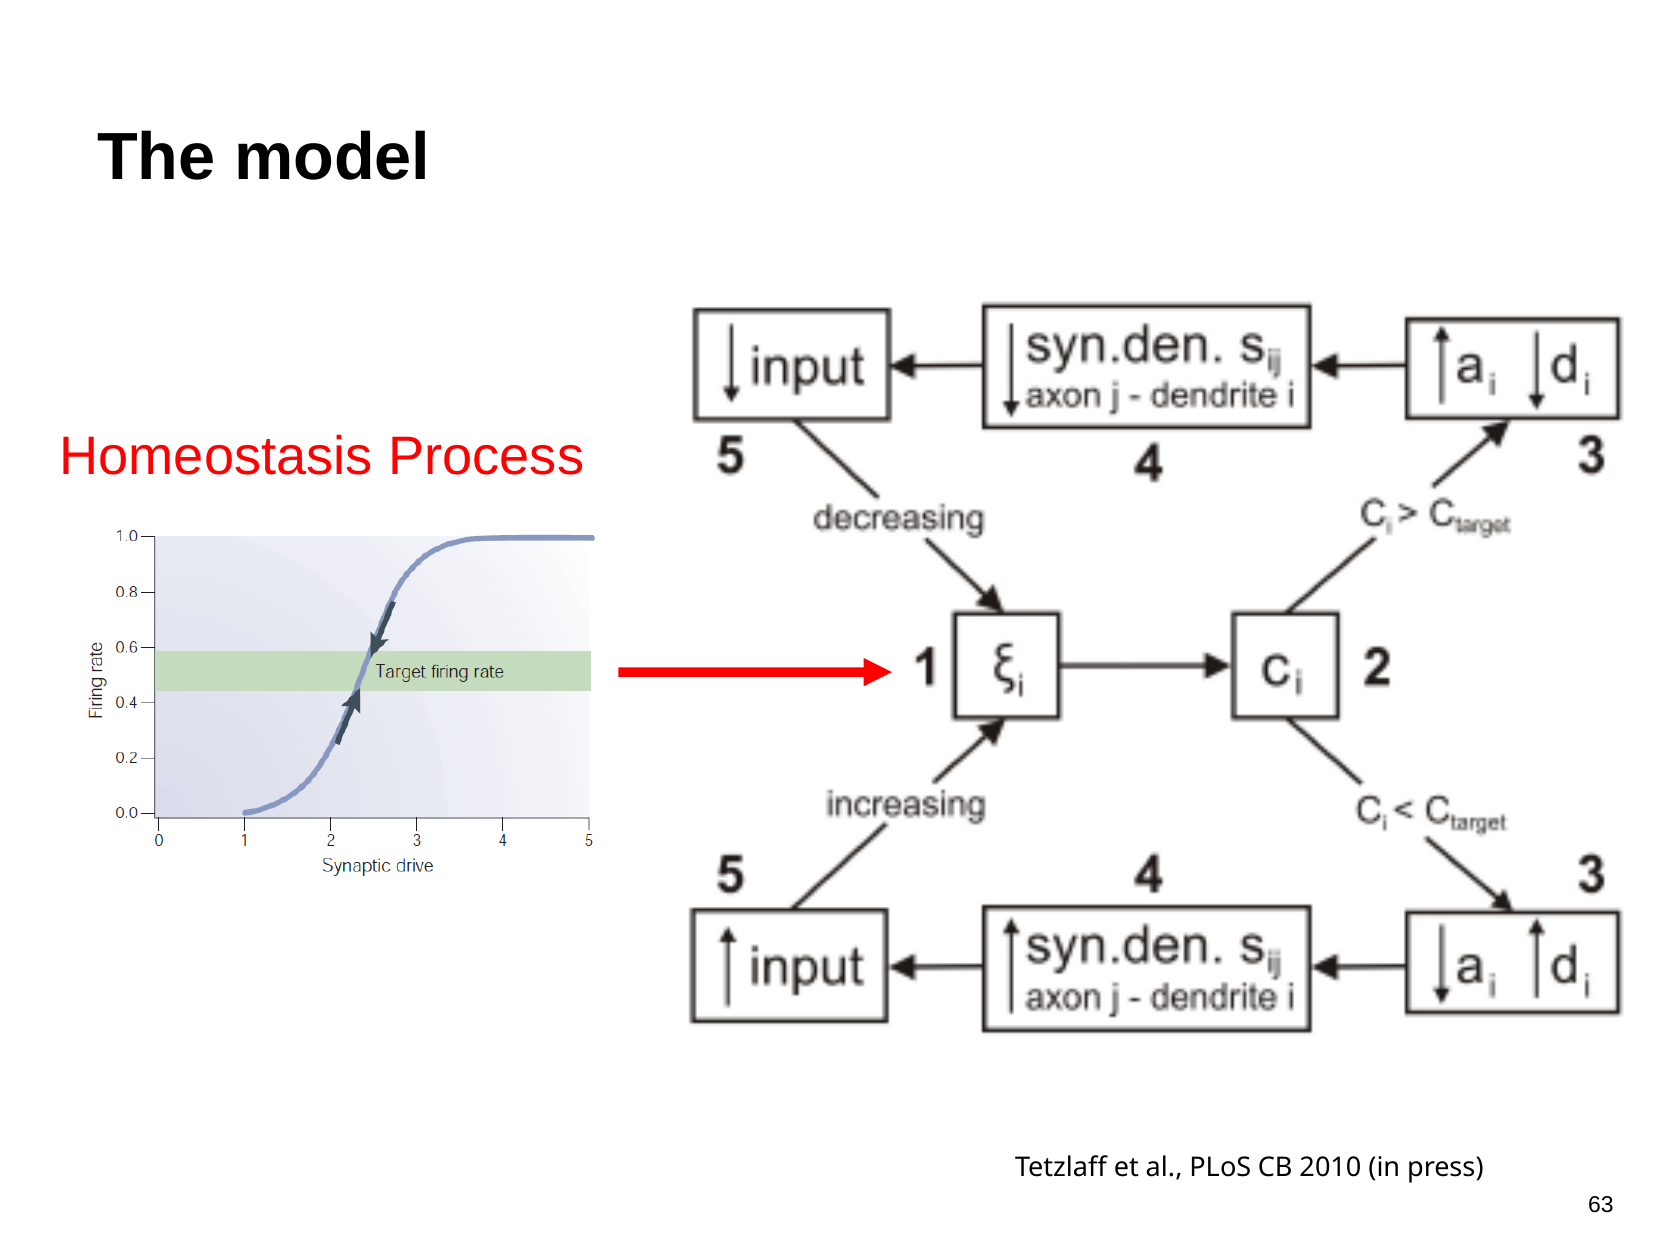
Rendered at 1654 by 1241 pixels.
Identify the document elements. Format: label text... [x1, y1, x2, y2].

text_box Homeostasis Process [42, 411, 602, 494]
title The model [82, 49, 1571, 257]
picture [644, 281, 1654, 1049]
text_box Tetzlaff et al., PLoS CB 2010 (in press) [865, 1140, 1551, 1206]
text_box 63 [1563, 1158, 1631, 1225]
picture [84, 515, 606, 884]
